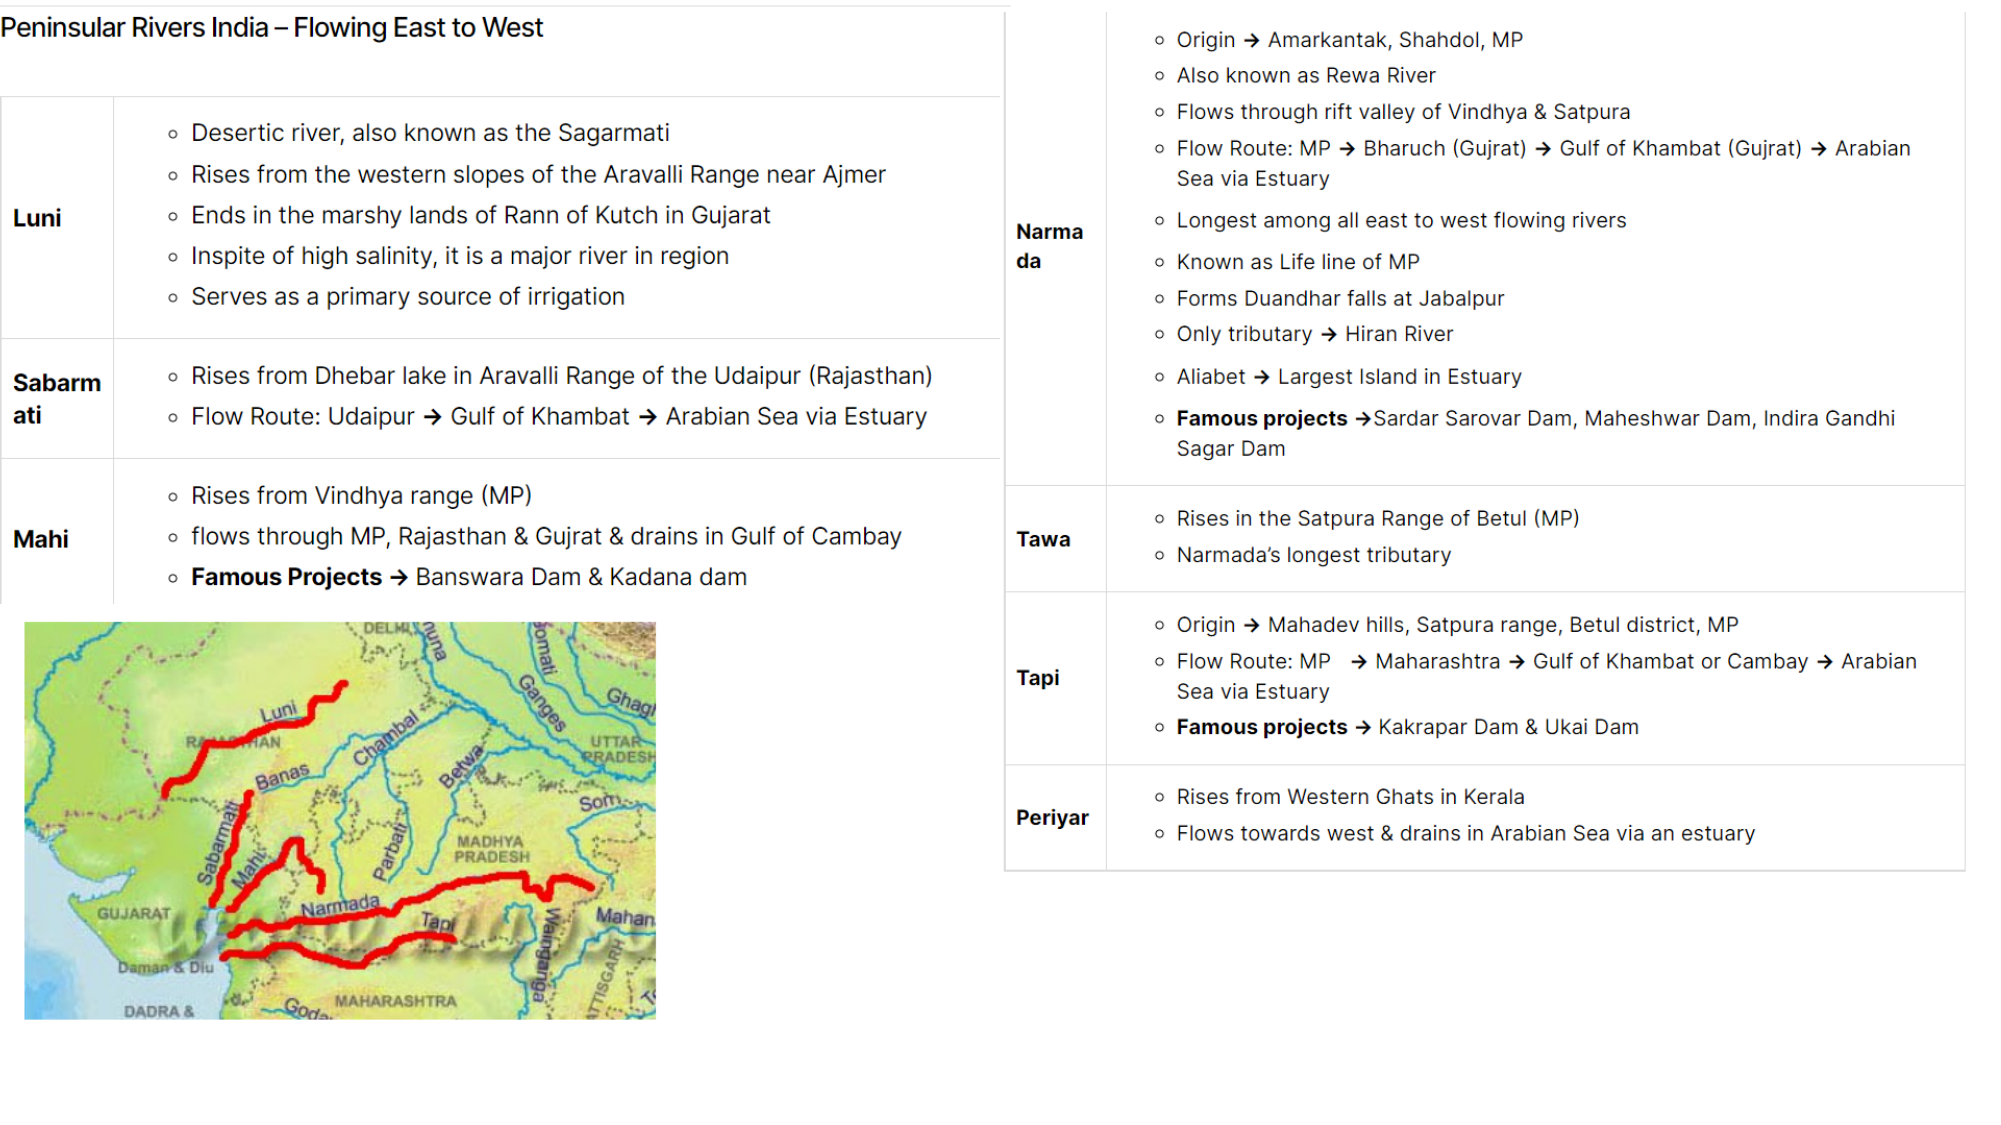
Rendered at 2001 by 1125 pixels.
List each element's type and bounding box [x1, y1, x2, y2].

picture [0, 0, 1967, 1028]
